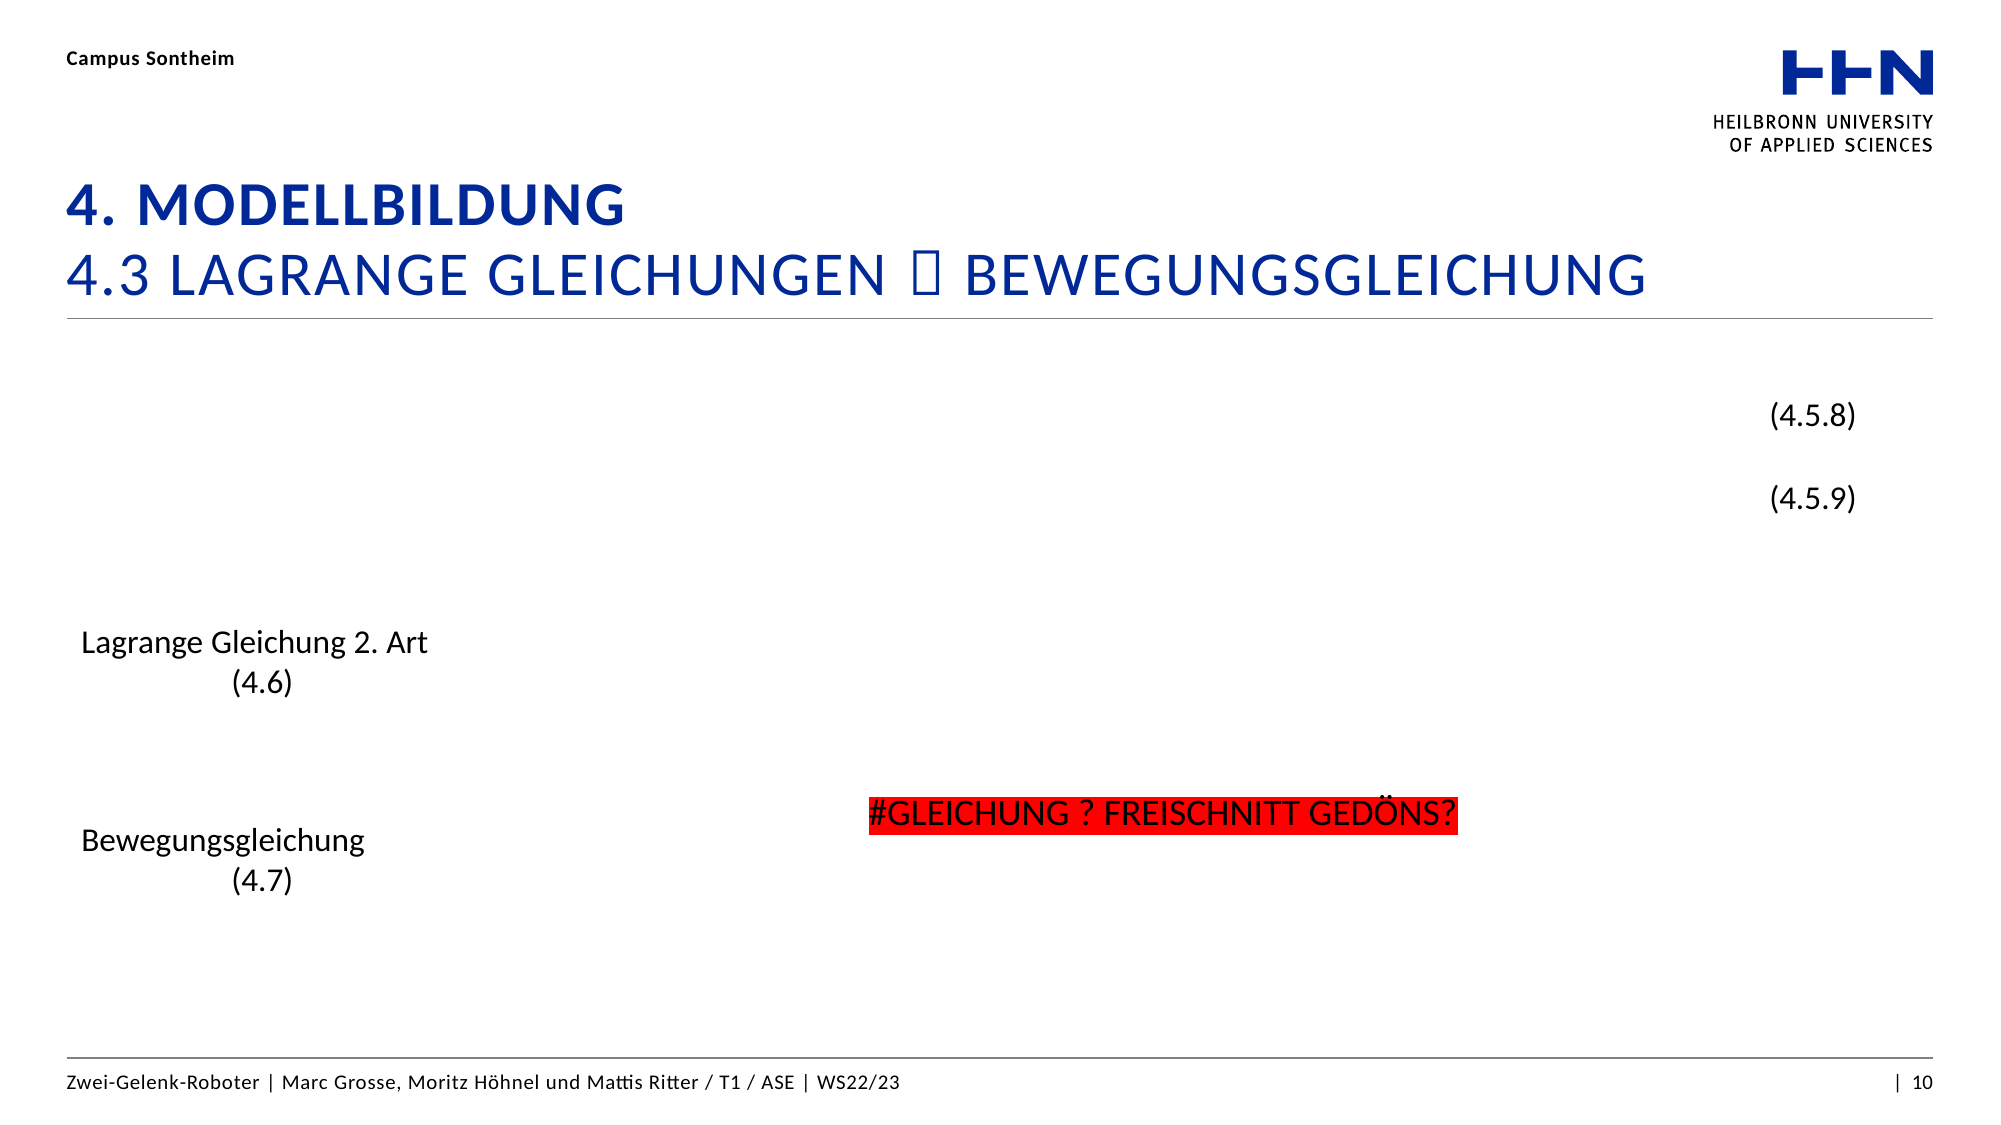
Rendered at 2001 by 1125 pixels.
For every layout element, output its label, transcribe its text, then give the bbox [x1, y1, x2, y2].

footer Zwei-Gelenk-Roboter | Marc Grosse, Moritz Höhnel und Mattis Ritter / T1 / ASE | WS22/23 [66, 1068, 1277, 1105]
slide_number | 10 [1621, 1068, 1933, 1105]
slide_number Campus Sontheim [66, 45, 1277, 81]
text_box #GLEICHUNG ? FREISCHNITT GEDÖNS? [853, 780, 1473, 841]
title 4. Modellbildung 4.3 Lagrange Gleichungen  Bewegungsgleichung [66, 169, 1933, 311]
